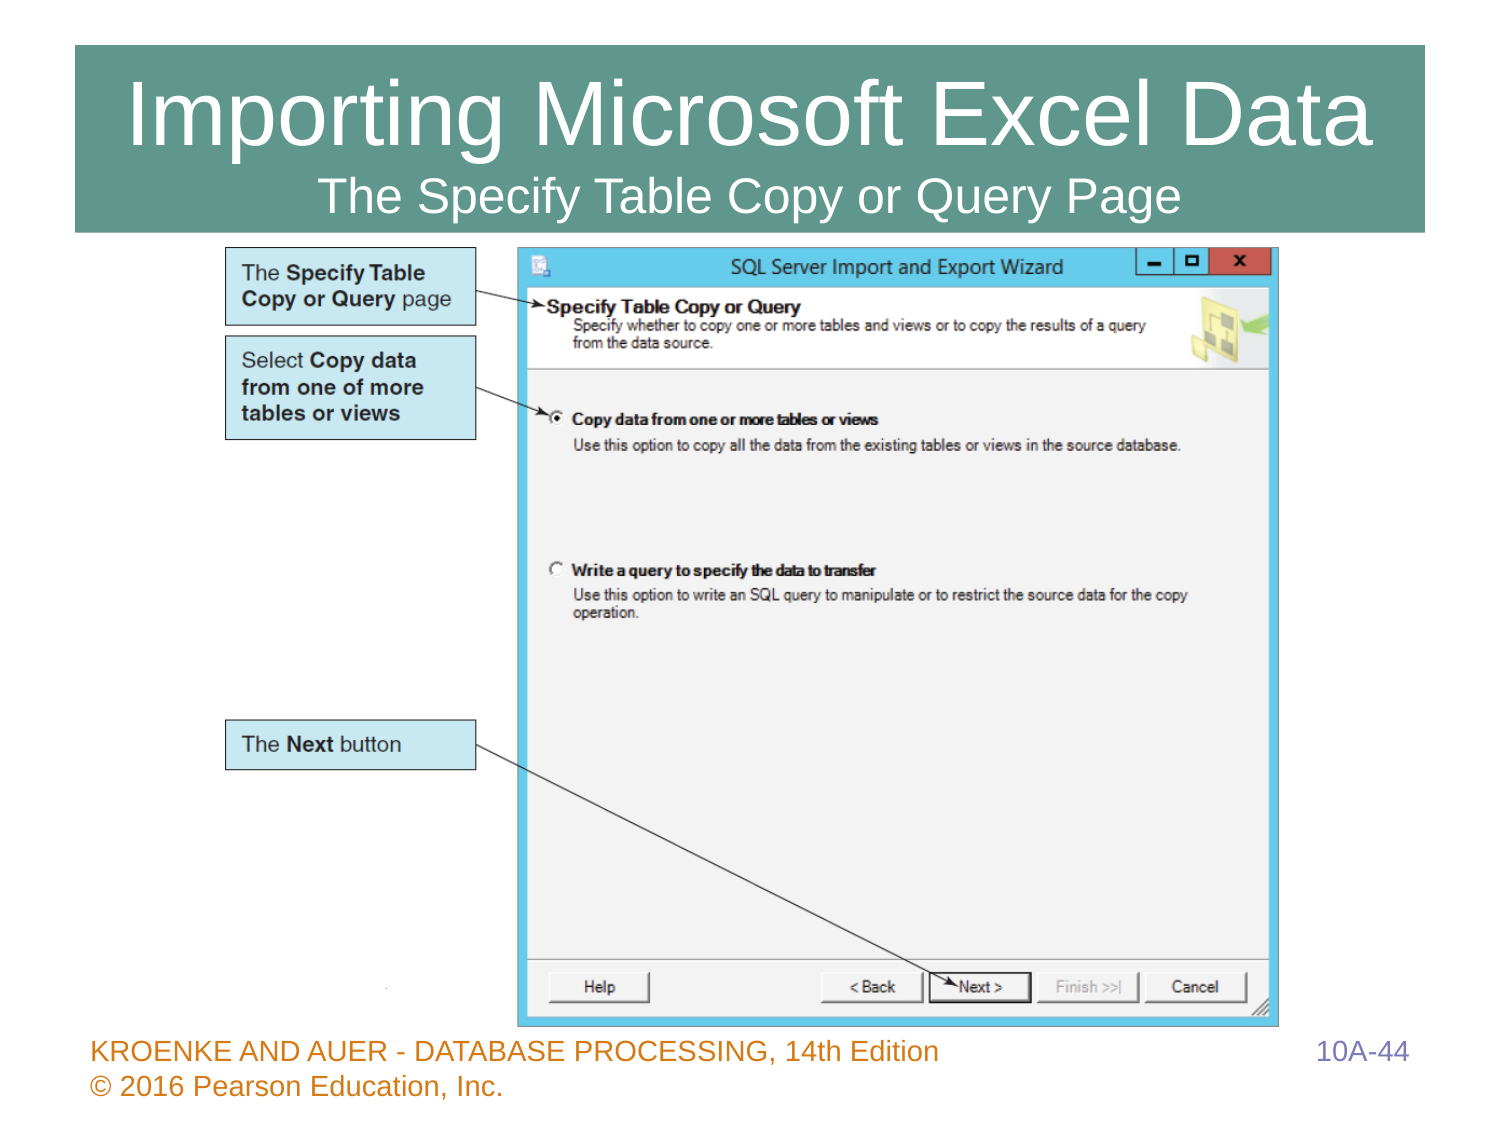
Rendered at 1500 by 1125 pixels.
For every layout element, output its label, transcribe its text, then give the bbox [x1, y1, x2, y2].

footer KROENKE AND AUER - DATABASE PROCESSING, 14th Edition © 2016 Pearson Education, Inc. [74, 1024, 963, 1104]
slide_number 10A-44 [1074, 1024, 1426, 1103]
picture [225, 246, 1279, 1027]
title Importing Microsoft Excel Data The Specify Table Copy or Query Page [74, 44, 1426, 233]
